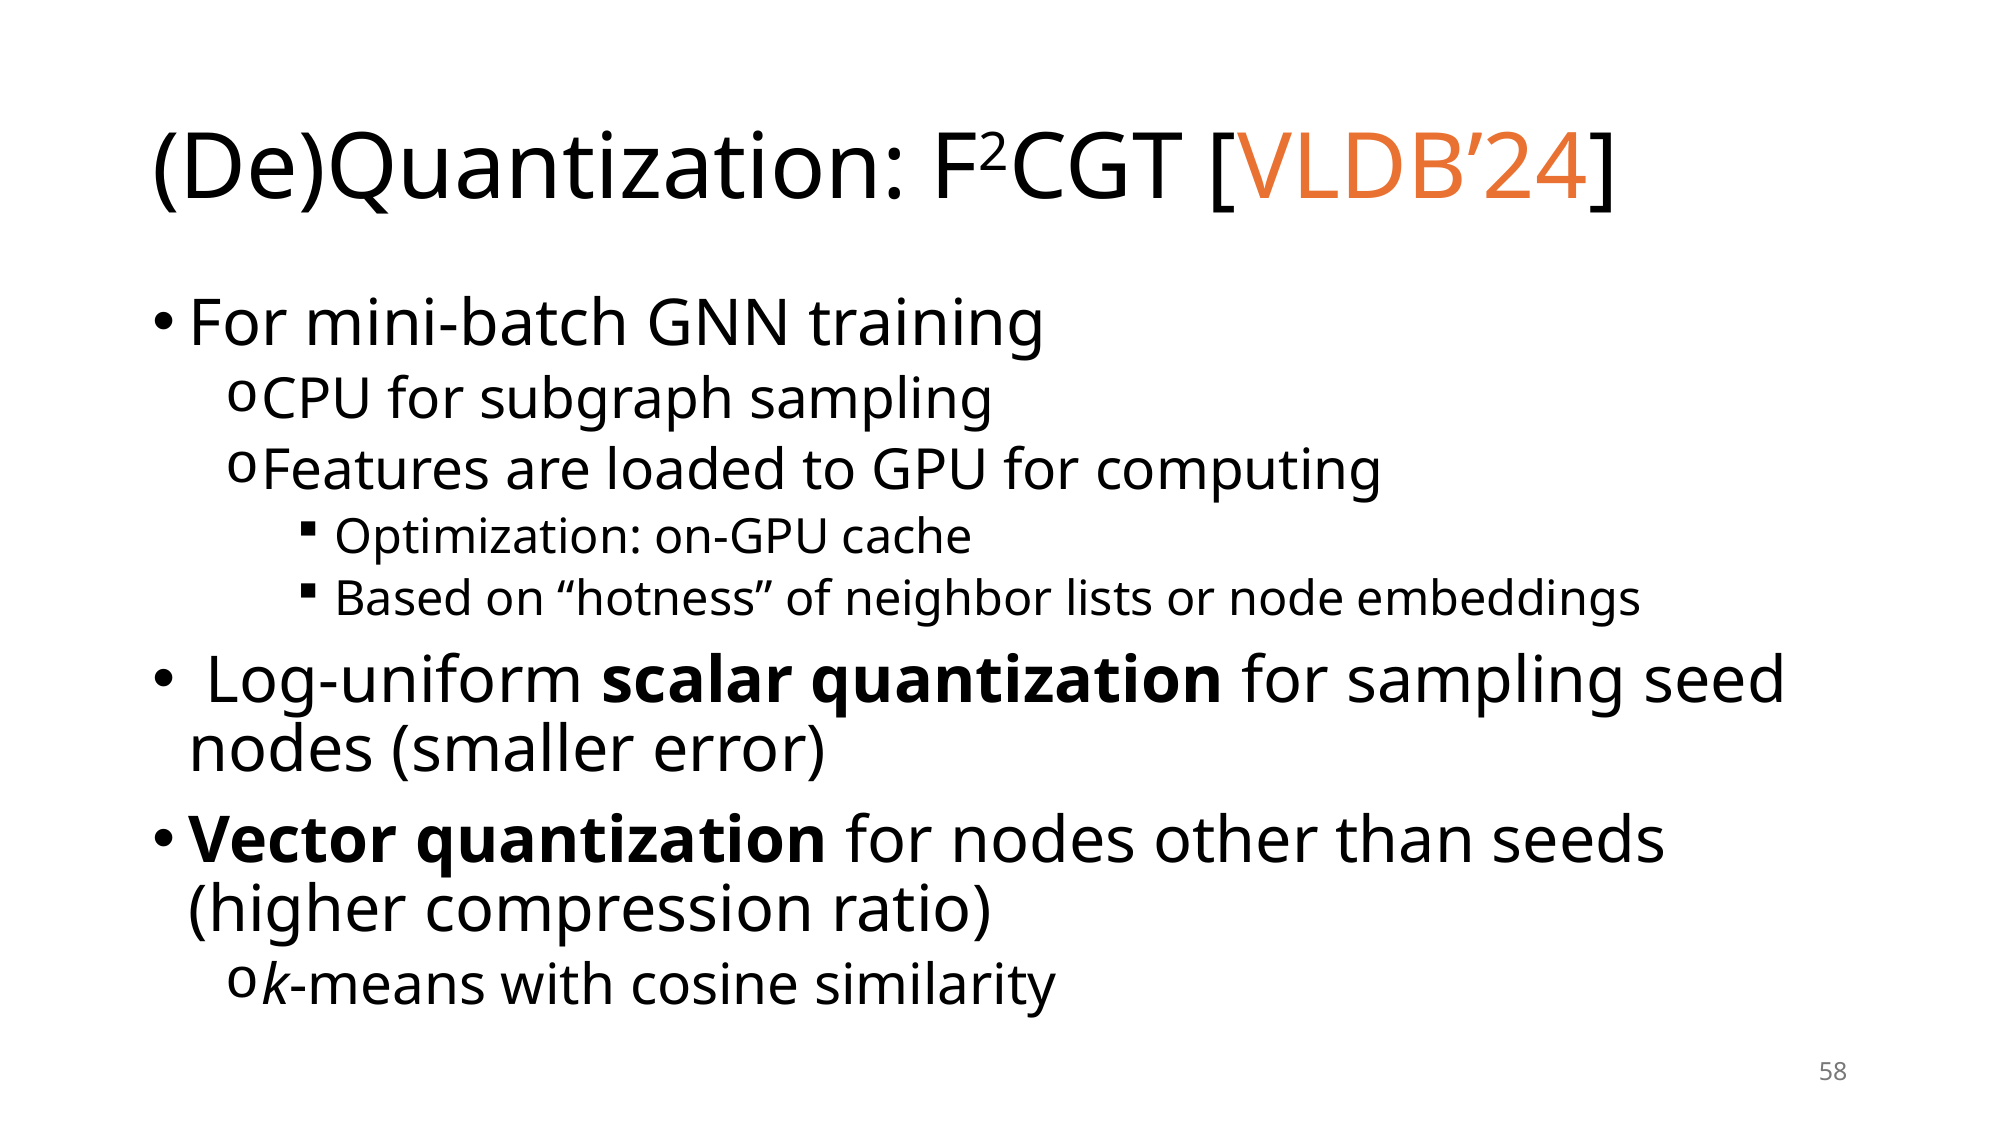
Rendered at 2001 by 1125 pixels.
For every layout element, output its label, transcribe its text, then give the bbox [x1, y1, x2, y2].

title (De)Quantization: F2CGT [VLDB’24] [137, 59, 1863, 278]
list For mini-batch GNN training CPU for subgraph sampling Features are loaded to GPU for computing Optimization: on-GPU cache Based on “hotness” of neighbor lists or node embeddings Log-uniform scalar quantization for sampling seed nodes (smaller error) Vector quantization for nodes other than seeds (higher compression ratio) k-means with cosine similarity [137, 281, 1863, 1026]
slide_number 58 [1412, 1042, 1863, 1103]
